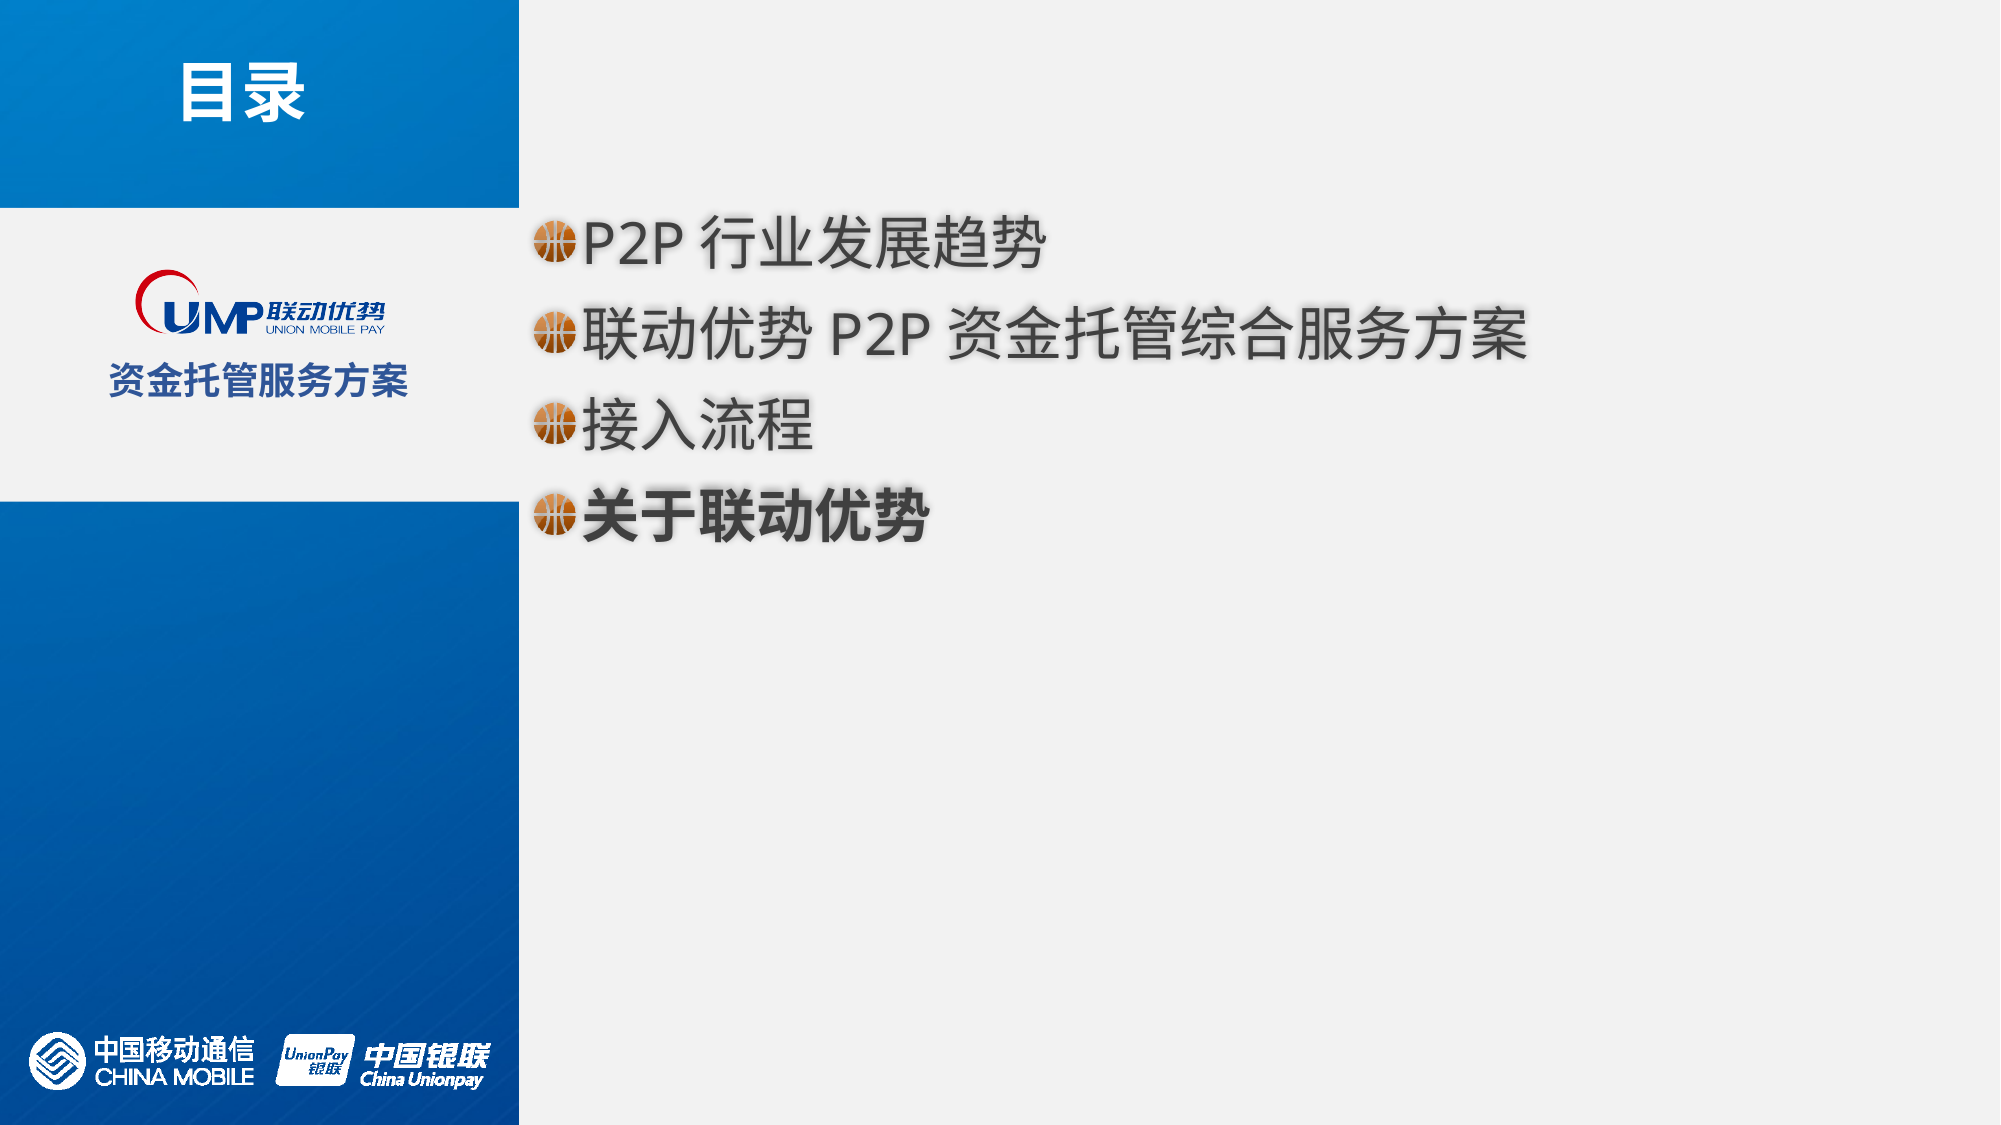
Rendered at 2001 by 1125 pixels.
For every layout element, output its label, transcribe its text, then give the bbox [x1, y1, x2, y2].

picture [534, 311, 576, 353]
picture [0, 0, 519, 207]
picture [534, 402, 576, 444]
text_box 目录 [159, 51, 426, 175]
picture [0, 502, 519, 1125]
picture [534, 493, 576, 535]
picture [129, 265, 391, 338]
text_box P2P行业发展趋势 联动优势P2P资金托管综合服务方案 接入流程 关于联动优势 [520, 177, 1785, 557]
picture [534, 220, 576, 262]
